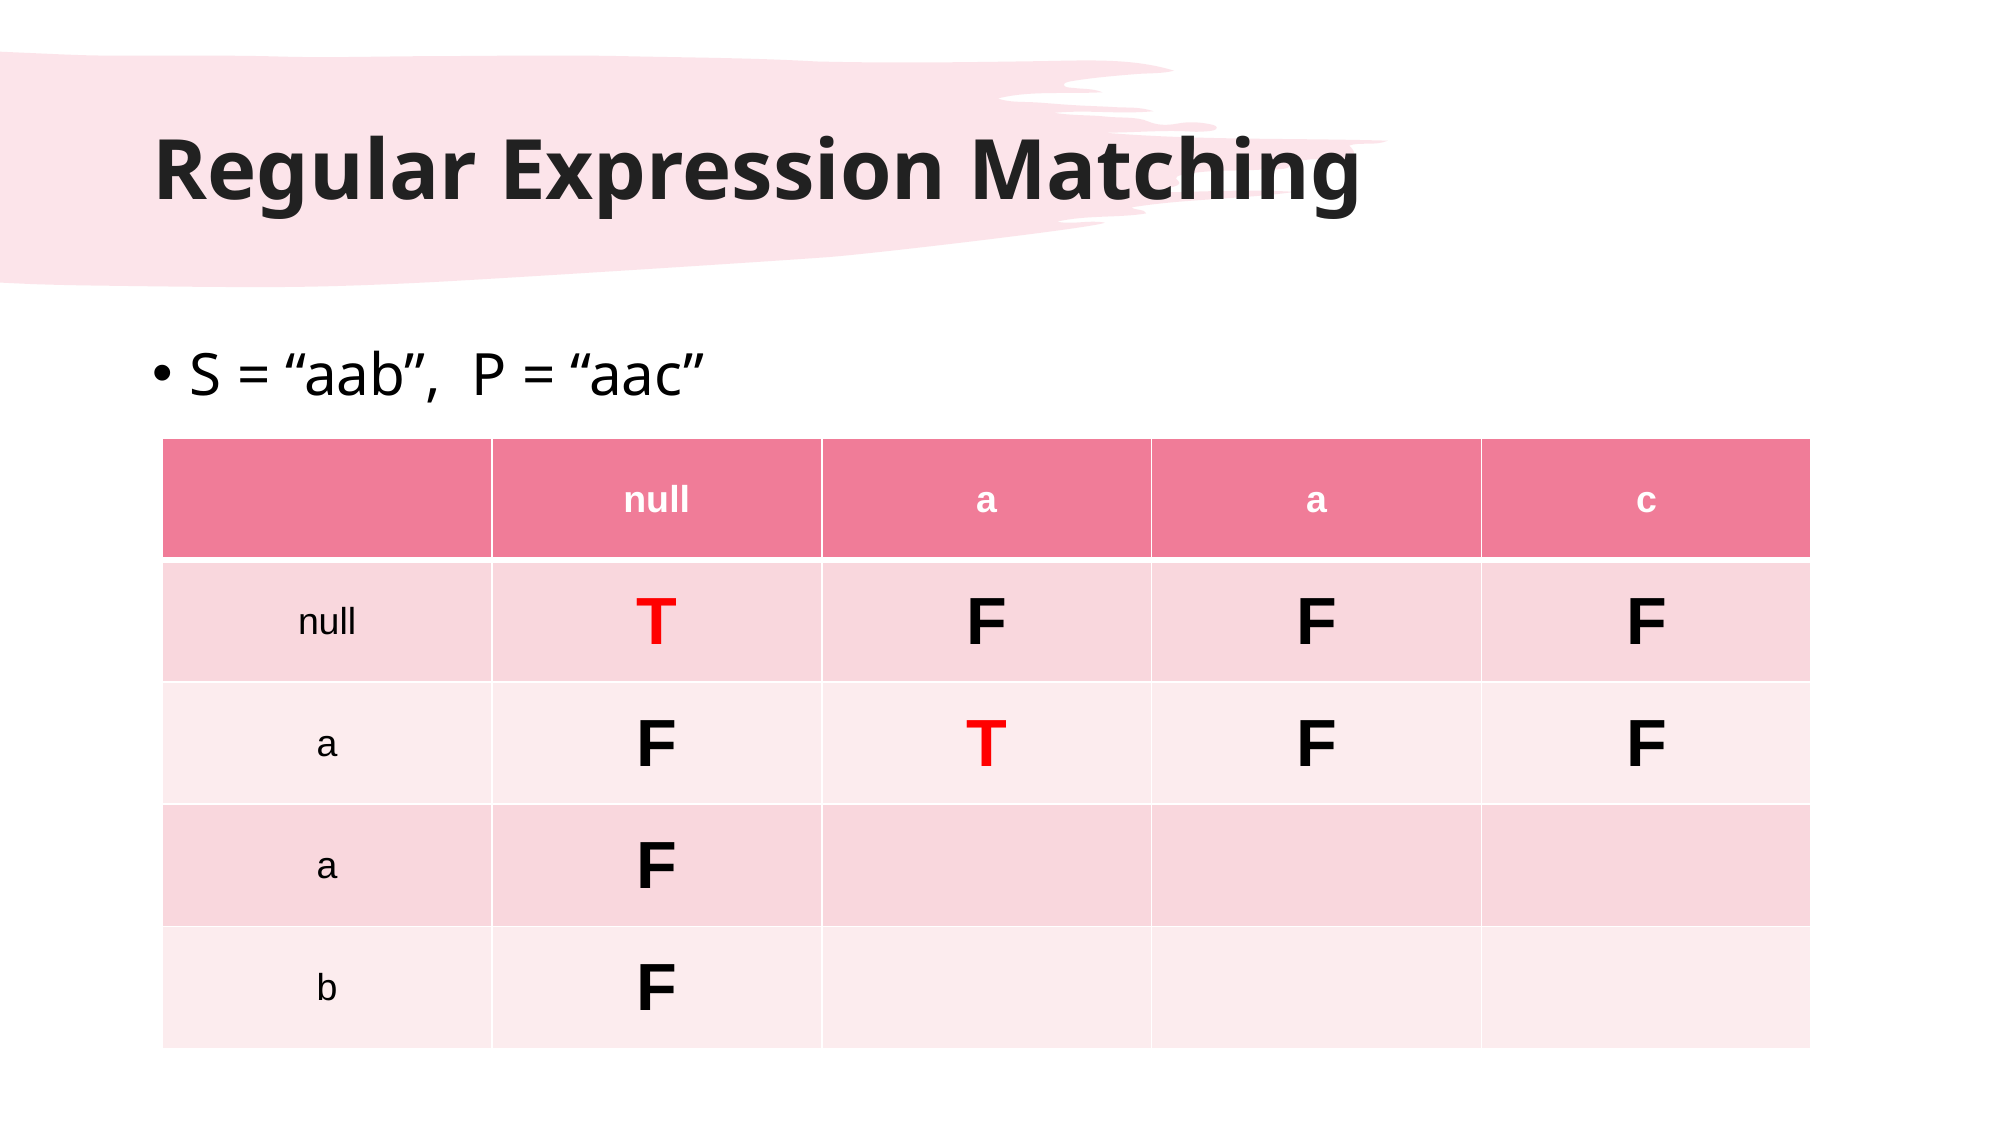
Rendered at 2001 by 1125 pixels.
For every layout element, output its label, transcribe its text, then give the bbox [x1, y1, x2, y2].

list S = “aab”, P = “aac” [137, 329, 1863, 1013]
title Regular Expression Matching [137, 59, 1863, 278]
table_cell a [163, 805, 491, 926]
table_cell F [823, 563, 1151, 681]
table_cell F [493, 683, 821, 803]
table_cell a [163, 683, 491, 803]
table_cell F [493, 927, 821, 1048]
table_cell F [493, 805, 821, 926]
table_cell [1152, 927, 1481, 1048]
table_cell [823, 927, 1151, 1048]
table_cell [1482, 927, 1810, 1048]
table_cell [1152, 805, 1481, 926]
table_cell b [163, 927, 491, 1048]
table_cell null [163, 563, 491, 681]
table_cell T [493, 563, 821, 681]
table_cell F [1152, 683, 1481, 803]
table_header a [823, 439, 1151, 557]
table_header a [1152, 439, 1481, 557]
table_cell F [1152, 563, 1481, 681]
table_cell [823, 805, 1151, 926]
table_cell [1482, 805, 1810, 926]
table_header c [1482, 439, 1810, 557]
table_header null [493, 439, 821, 557]
table_header [163, 439, 491, 557]
table_cell F [1482, 563, 1810, 681]
table_cell T [823, 683, 1151, 803]
table_cell F [1482, 683, 1810, 803]
